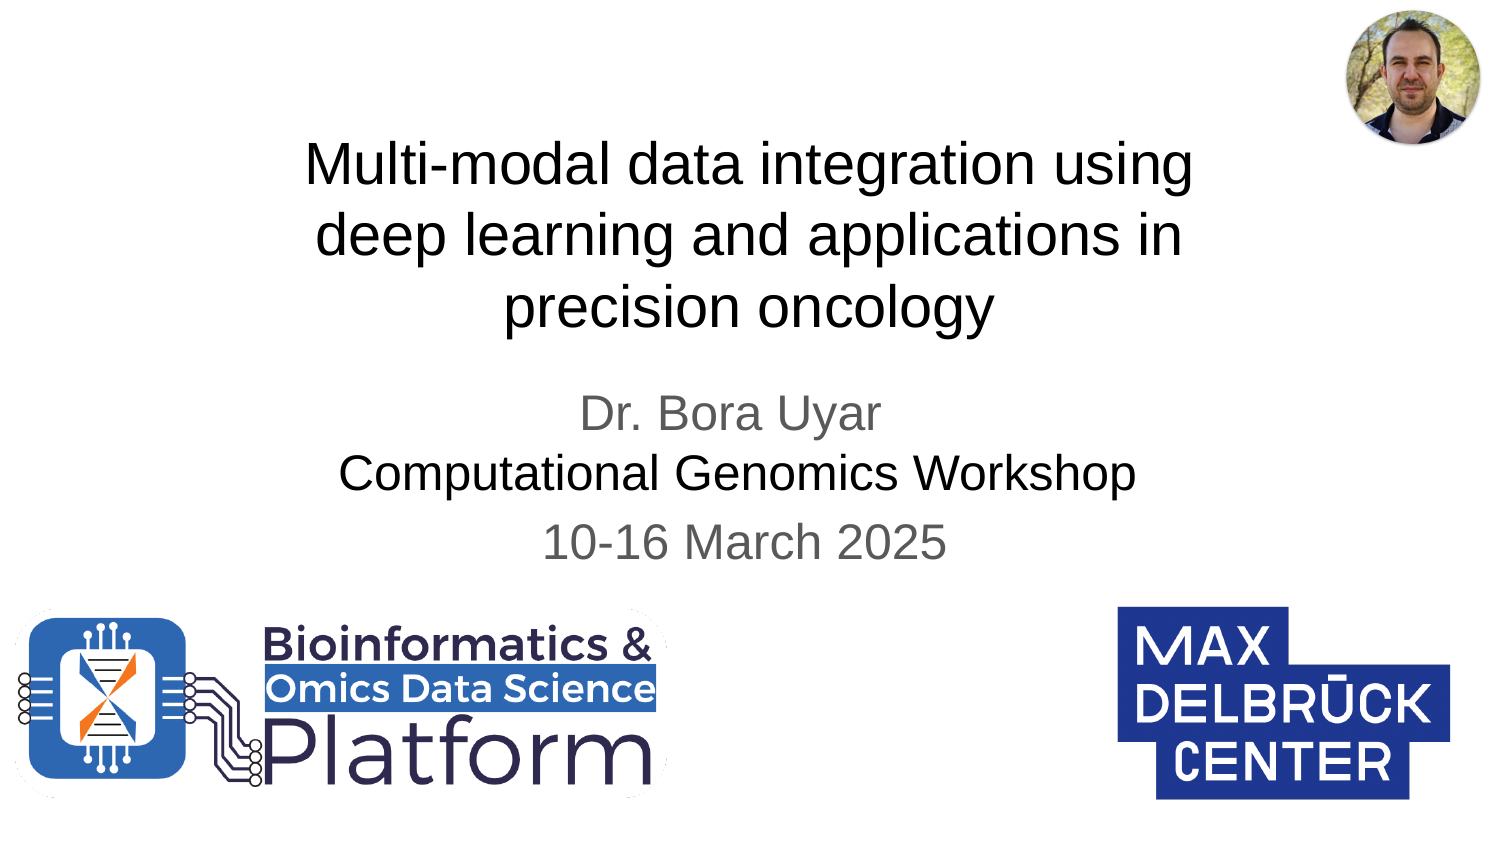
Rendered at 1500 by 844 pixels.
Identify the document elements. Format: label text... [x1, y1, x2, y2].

picture [1060, 549, 1500, 844]
title Multi-modal data integration using deep learning and applications in precision oncology [252, 141, 1248, 323]
picture [14, 608, 667, 798]
picture [1342, 6, 1484, 148]
subtitle Dr. Bora Uyar Computational Genomics Workshop 10-16 March 2025 [45, 356, 1444, 487]
